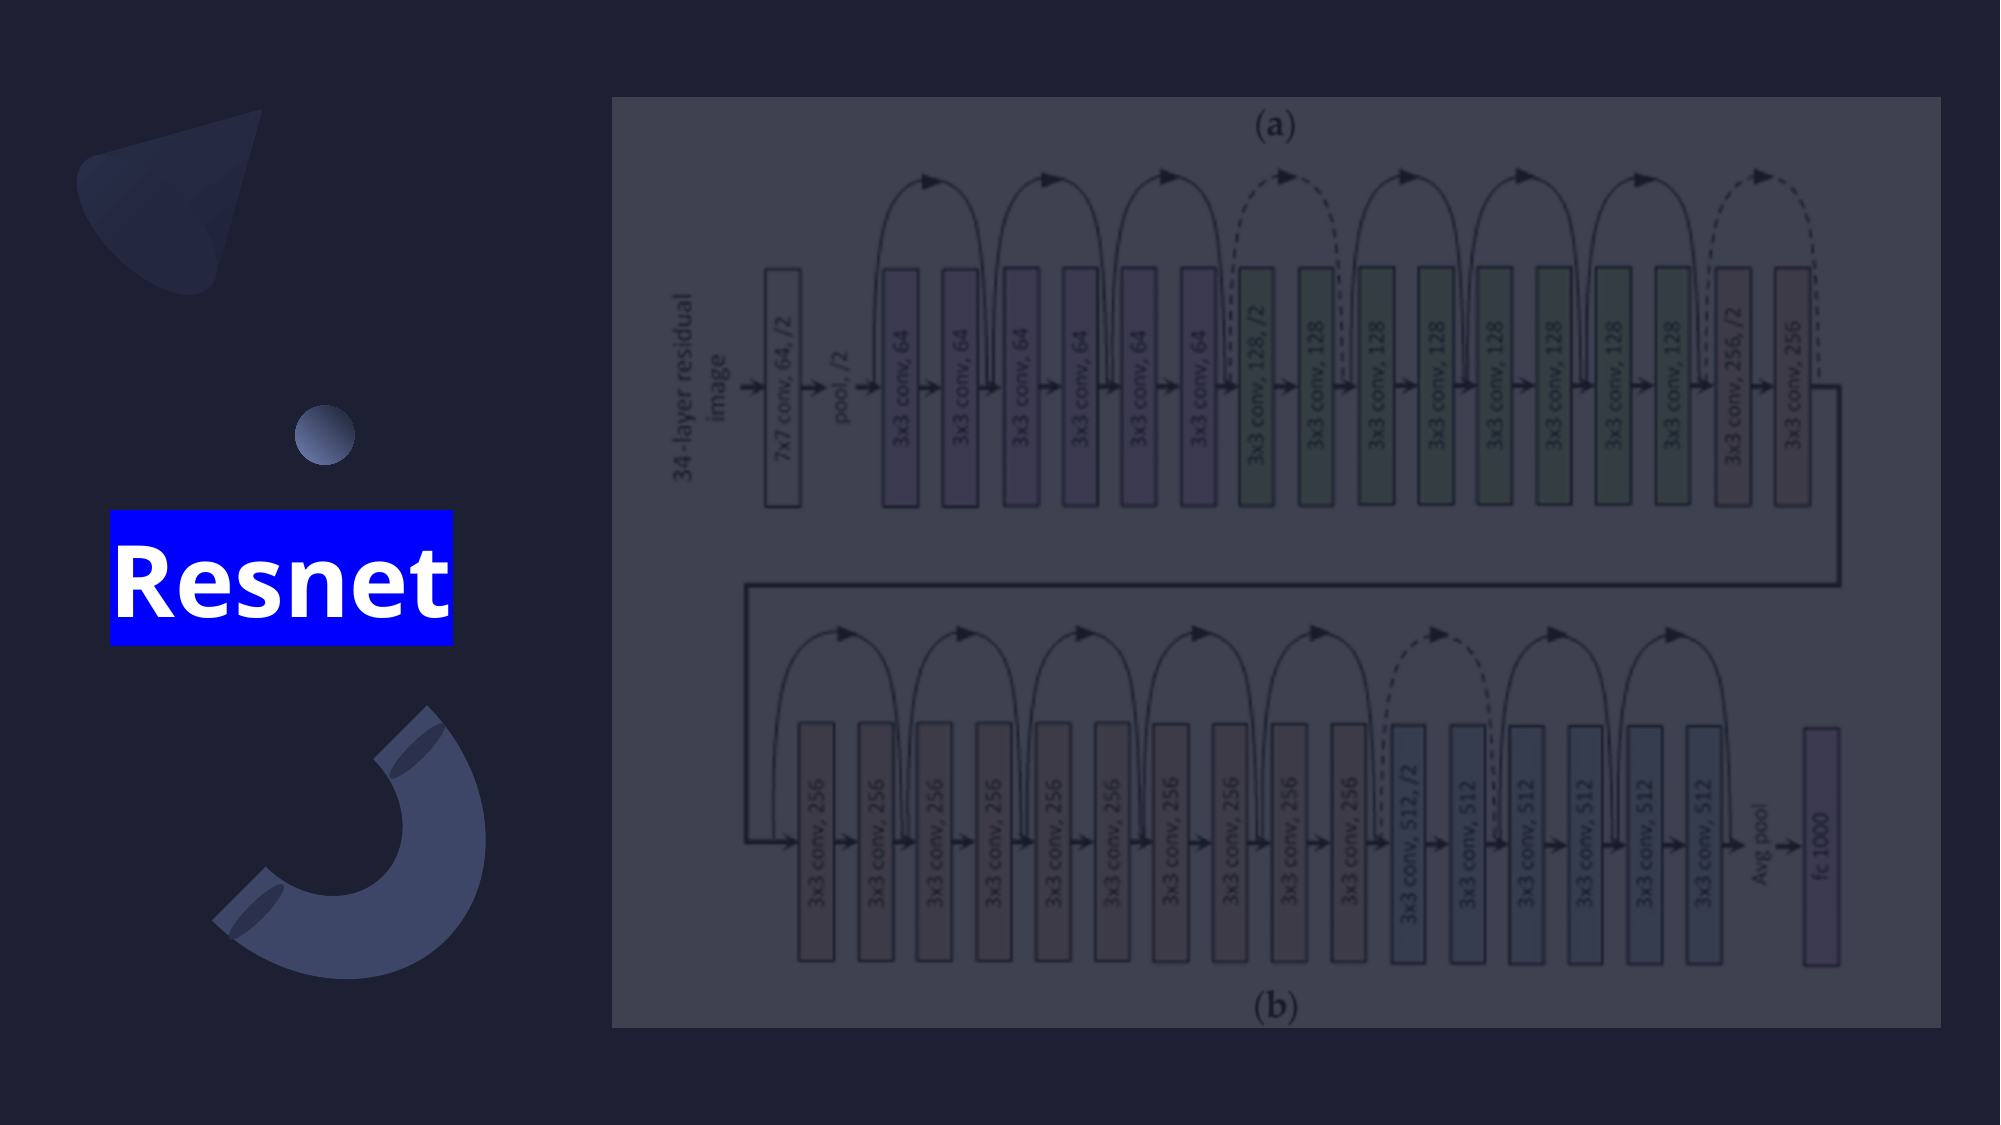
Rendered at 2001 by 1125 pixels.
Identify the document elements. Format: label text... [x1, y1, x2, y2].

title Resnet [109, 487, 607, 638]
picture [612, 97, 1942, 1028]
